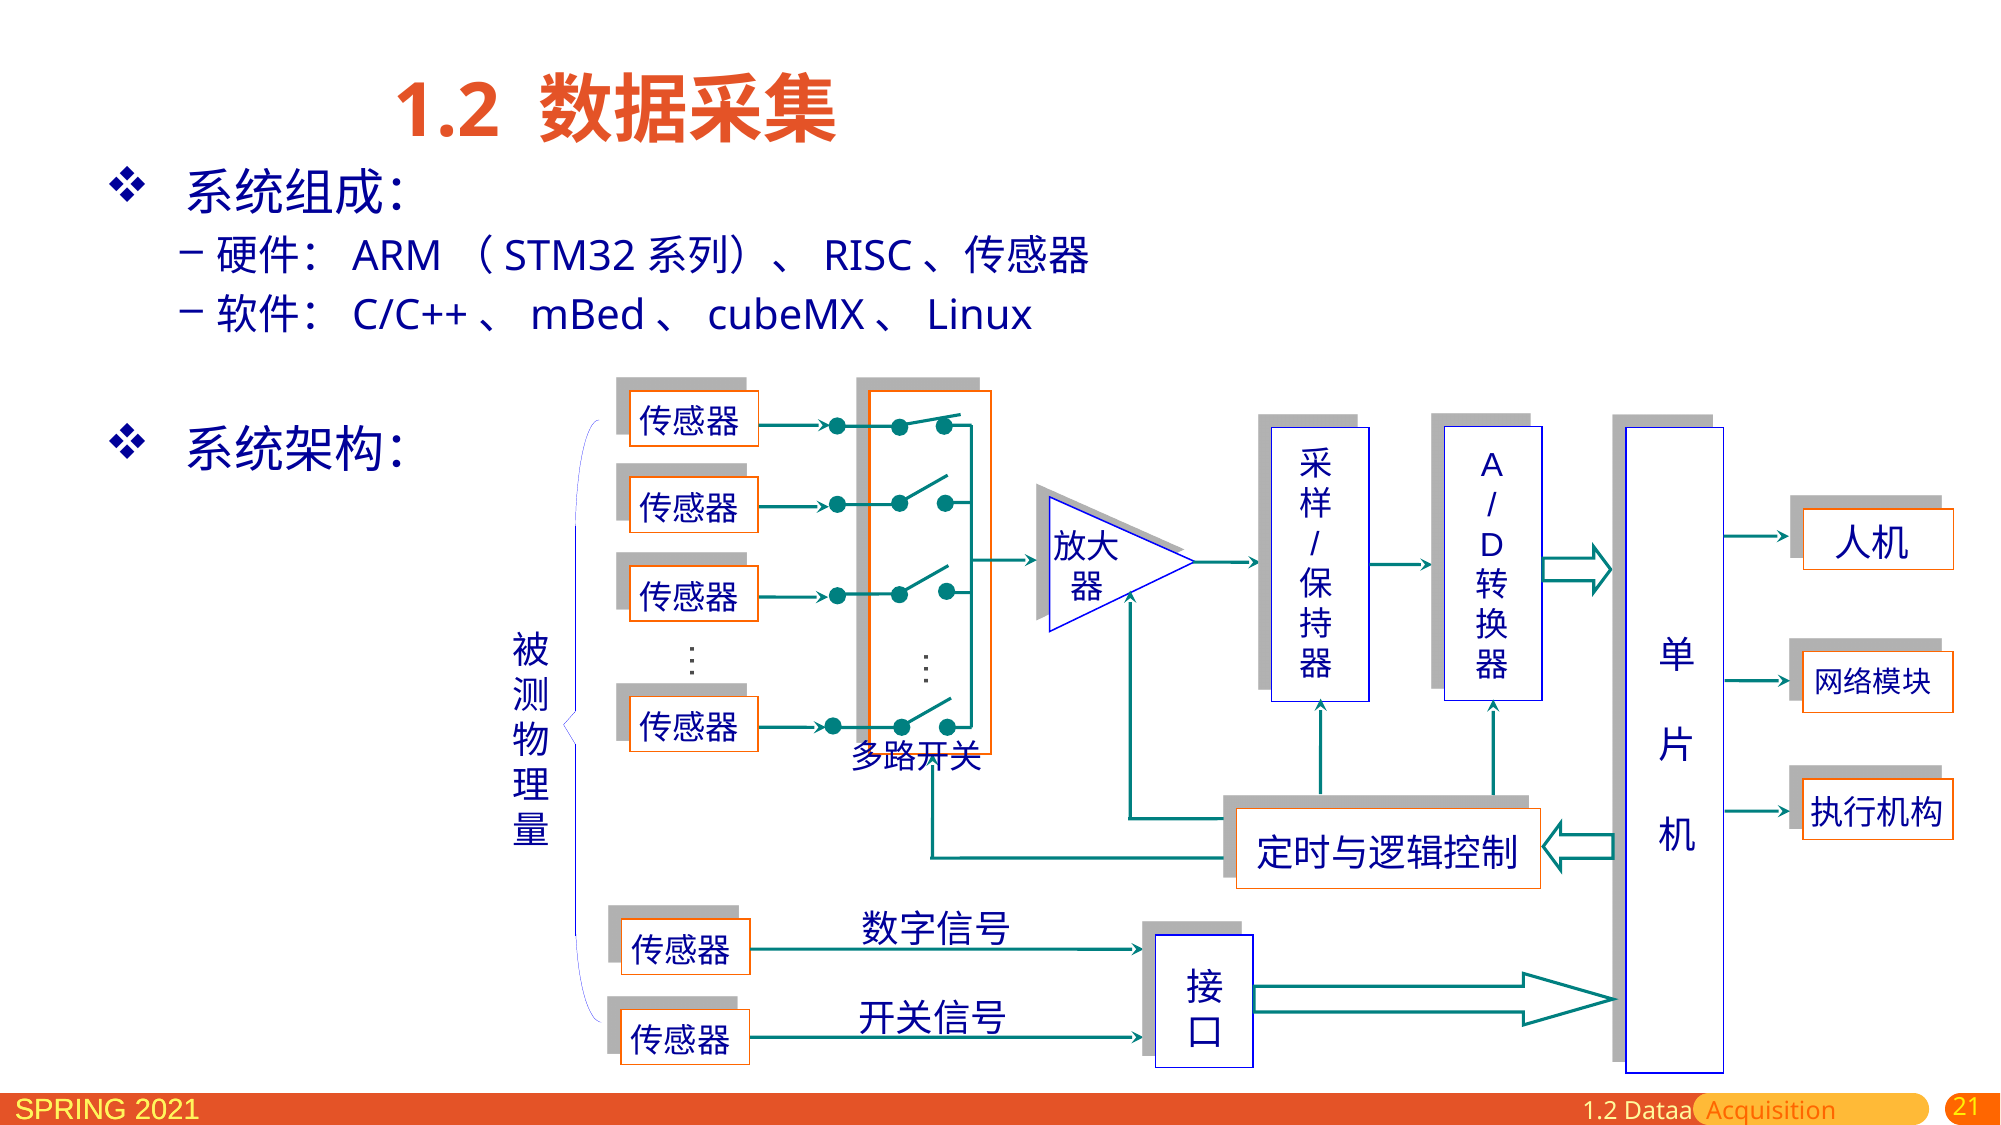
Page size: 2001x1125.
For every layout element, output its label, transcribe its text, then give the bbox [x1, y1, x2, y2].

text_box [1777, 804, 1790, 818]
text_box 被 测 物理量 [495, 618, 555, 859]
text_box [1795, 778, 1974, 840]
text_box 系统组成： 硬件：ARM（STM32系列）、RISC、传感器 软件：C/C++、mBed、cubeMX、Linux 系统架构： [89, 153, 1675, 937]
text_box … [664, 633, 736, 674]
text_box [825, 390, 1046, 784]
text_box [813, 721, 820, 734]
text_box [623, 696, 759, 755]
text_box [1051, 496, 1196, 632]
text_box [1444, 426, 1543, 701]
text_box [623, 476, 759, 536]
text_box [1258, 973, 1614, 1025]
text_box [614, 1009, 750, 1068]
slide_number 21 [1608, 1097, 1997, 1125]
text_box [1155, 934, 1254, 1068]
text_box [1792, 651, 1954, 713]
text_box [1776, 529, 1790, 543]
text_box 开关信号 [843, 986, 1024, 1046]
footer 1.2 Dataa Acquisition [1567, 1094, 1934, 1125]
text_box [1625, 427, 1724, 1074]
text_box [1271, 427, 1370, 702]
text_box [1777, 674, 1787, 687]
text_box [1131, 1031, 1142, 1044]
text_box [1547, 546, 1611, 593]
text_box [1420, 558, 1431, 571]
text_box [623, 565, 759, 625]
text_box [560, 410, 605, 1032]
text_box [615, 918, 751, 978]
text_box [1236, 808, 1541, 889]
text_box [1131, 942, 1142, 956]
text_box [1803, 508, 1954, 573]
text_box [1546, 823, 1613, 870]
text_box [623, 390, 759, 450]
text_box 数字信号 [847, 898, 1027, 958]
title 1.2 数据采集 [184, 29, 1048, 153]
text_box [1248, 556, 1258, 569]
